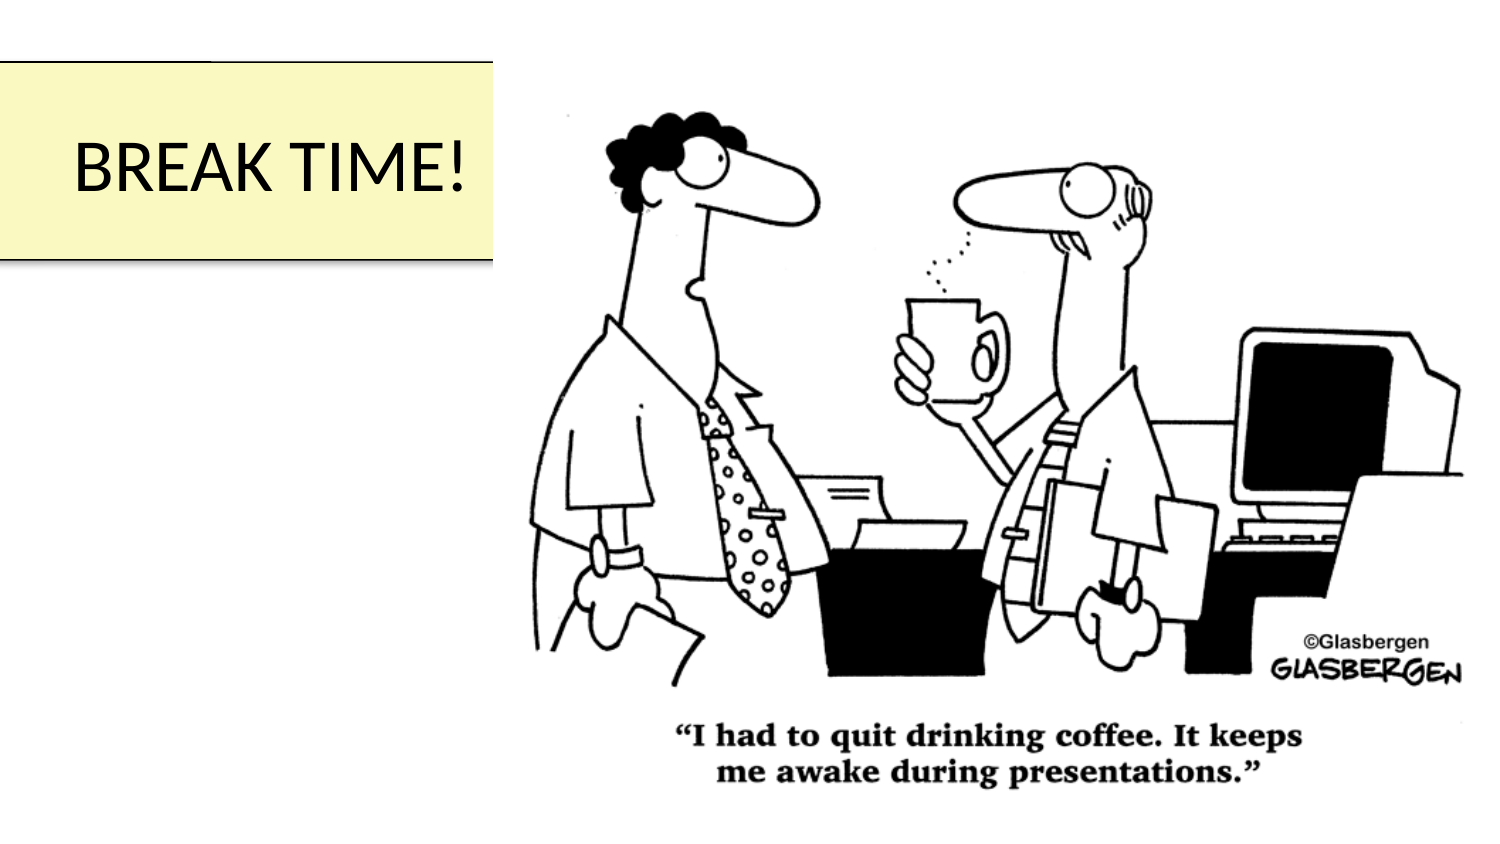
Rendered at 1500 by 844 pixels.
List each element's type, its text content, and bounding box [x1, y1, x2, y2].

picture [493, 25, 1486, 814]
title Break Time! [58, 71, 488, 252]
